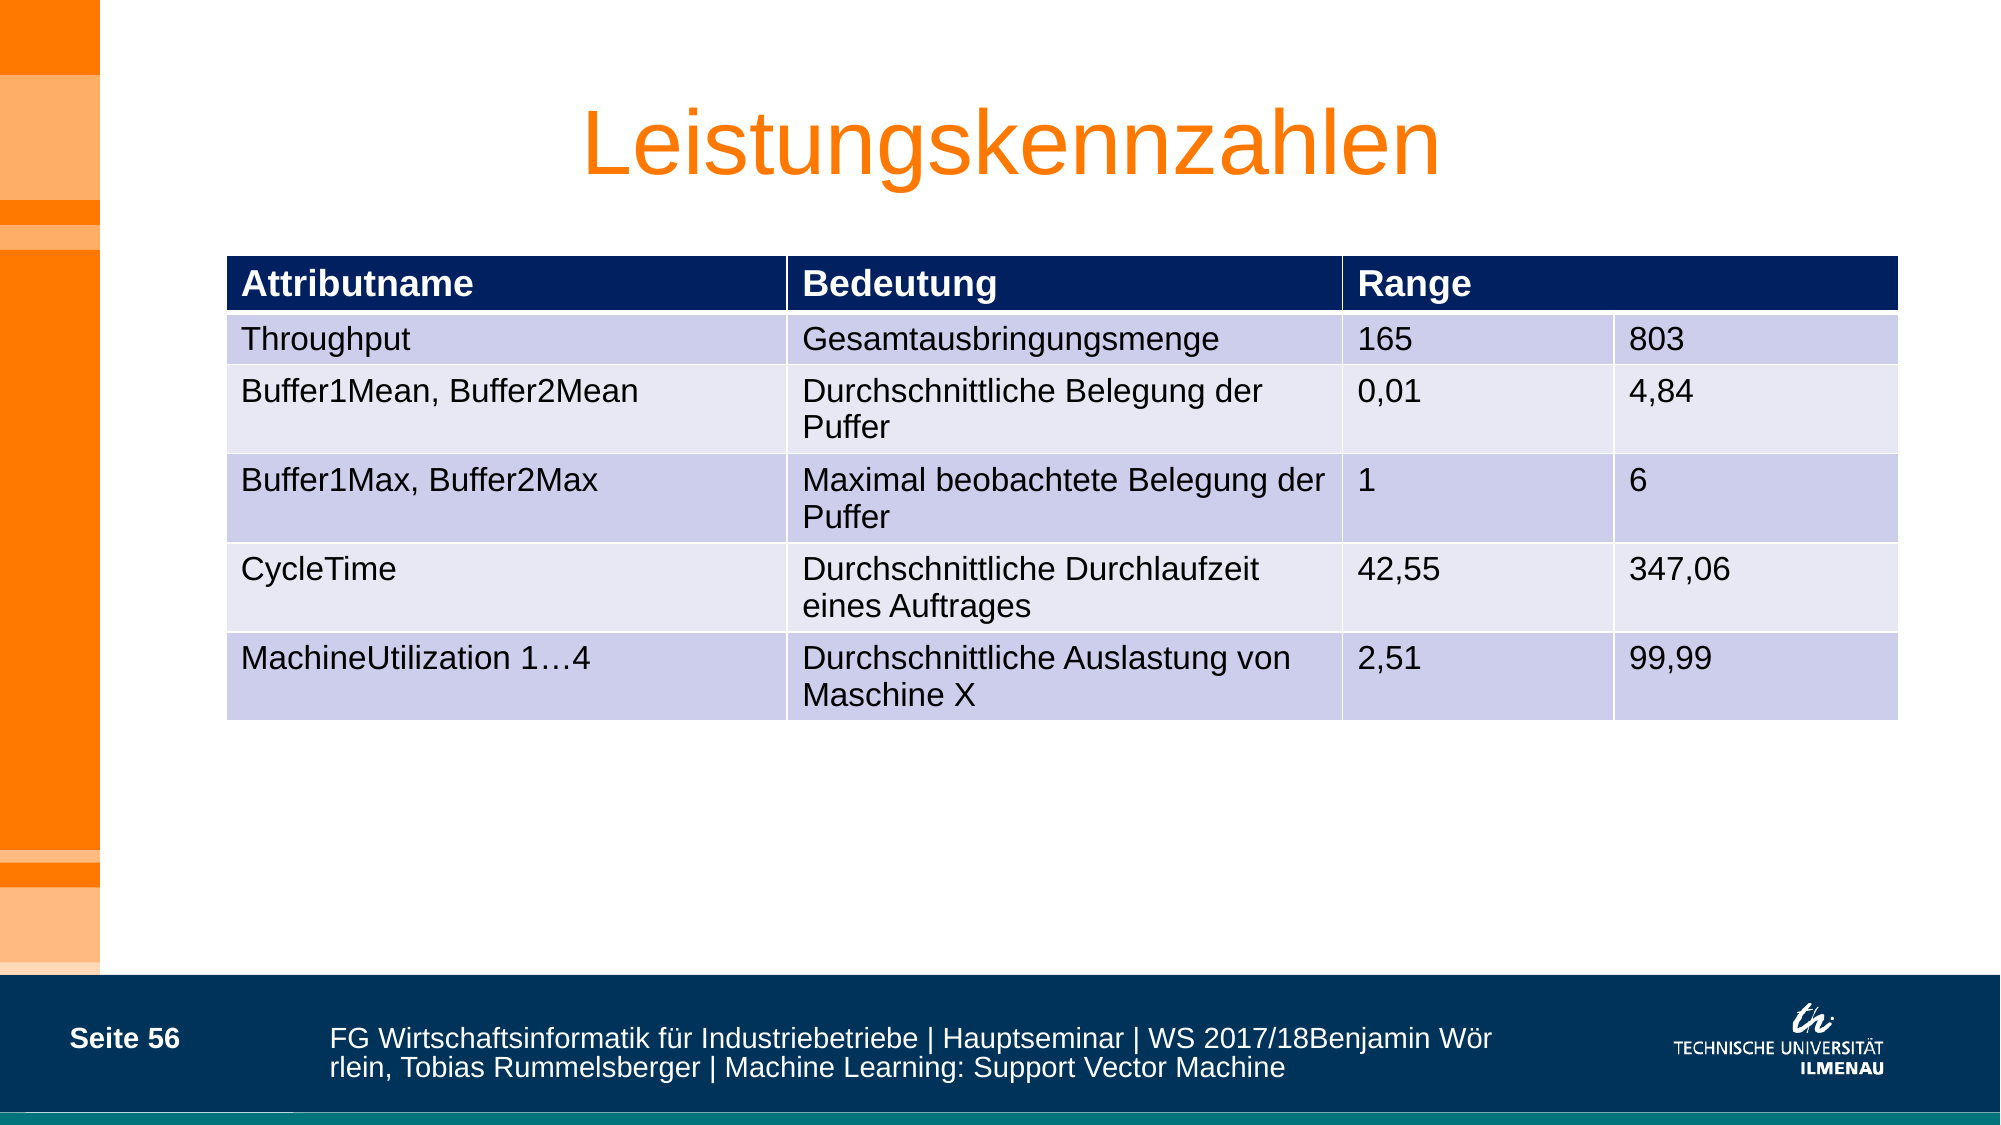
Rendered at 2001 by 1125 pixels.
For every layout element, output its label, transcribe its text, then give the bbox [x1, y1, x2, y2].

picture [1673, 1003, 1884, 1075]
table_cell 165 [1343, 315, 1613, 364]
table_header Bedeutung [788, 256, 1342, 310]
table_cell 1 [1343, 454, 1613, 542]
table_cell 347,06 [1615, 544, 1898, 631]
table_cell Buffer1Max, Buffer2Max [227, 454, 786, 542]
table_cell 2,51 [1343, 633, 1613, 720]
slide_number Seite 56 [54, 1011, 473, 1125]
table_cell 803 [1615, 315, 1898, 364]
table_cell Durchschnittliche Belegung der Puffer [788, 365, 1342, 453]
table_cell 0,01 [1343, 365, 1613, 453]
footer FG Wirtschaftsinformatik für Industriebetriebe | Hauptseminar | WS 2017/18 Benjamin Wörrlein, Tobias Rummelsberger | Machine Learning: Support Vector Machine [473, 1011, 1511, 1125]
table_cell Gesamtausbringungsmenge [788, 315, 1342, 364]
table_cell 42,55 [1343, 544, 1613, 631]
table_cell Buffer1Mean, Buffer2Mean [227, 365, 786, 453]
table_cell CycleTime [227, 544, 786, 631]
table_cell Durchschnittliche Durchlaufzeit eines Auftrages [788, 544, 1342, 631]
title Leistungskennzahlen [125, 20, 1899, 256]
table_cell 6 [1615, 454, 1898, 542]
table_header Attributname [227, 256, 786, 310]
table_cell MachineUtilization 1…4 [227, 633, 786, 720]
table_cell Throughput [227, 315, 786, 364]
table_cell Durchschnittliche Auslastung von Maschine X [788, 633, 1342, 720]
table_cell Maximal beobachtete Belegung der Puffer [788, 454, 1342, 542]
table_header Range [1343, 256, 1898, 310]
table_cell 99,99 [1615, 633, 1898, 720]
table_cell 4,84 [1615, 365, 1898, 453]
